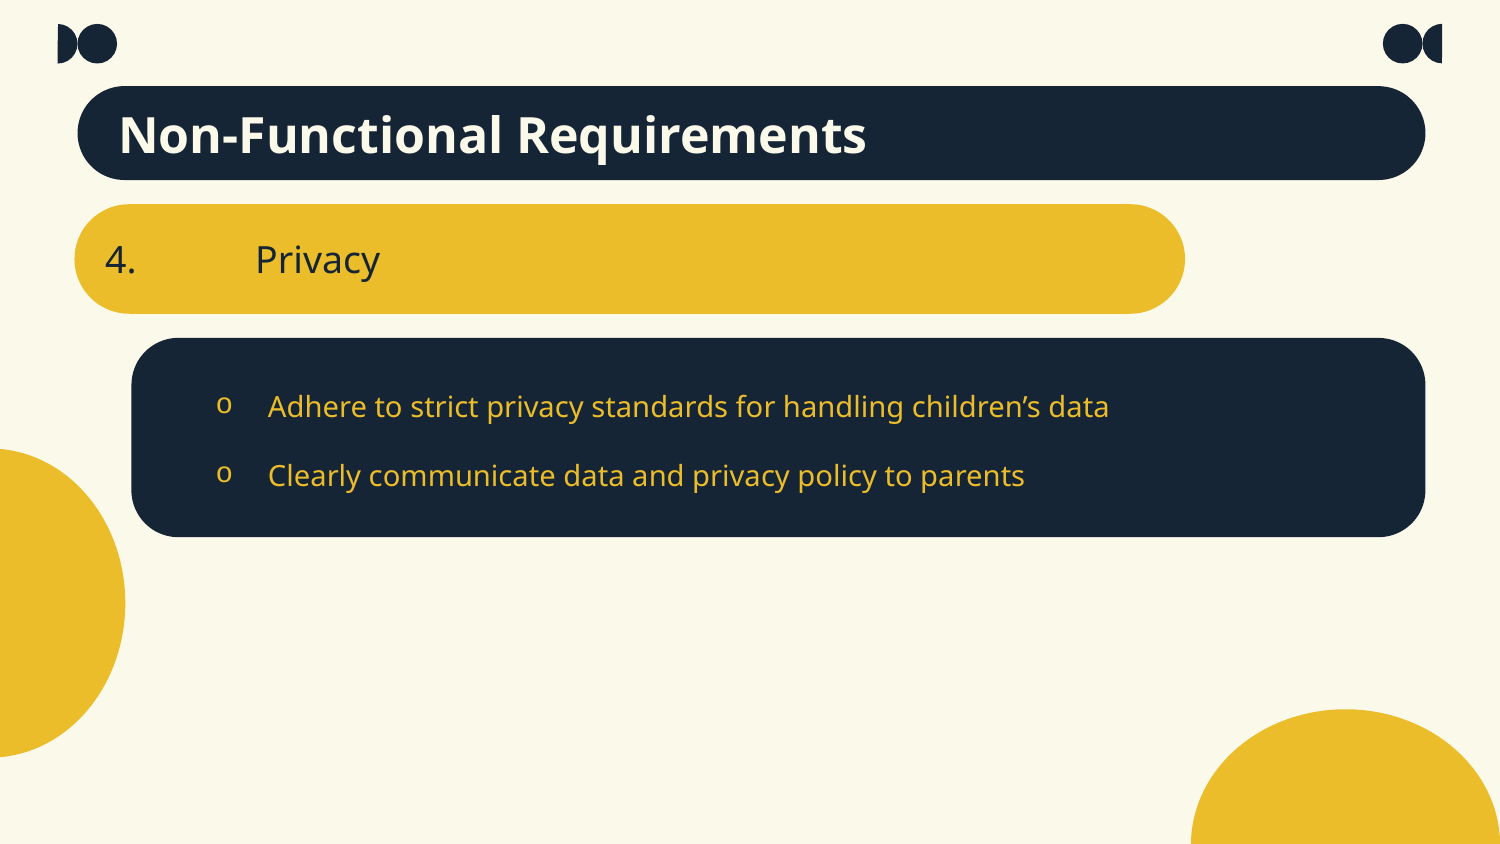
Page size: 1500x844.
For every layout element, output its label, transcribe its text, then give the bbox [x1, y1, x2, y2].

text_box [1382, 86, 1426, 180]
title 4. Privacy [105, 221, 674, 297]
text_box [74, 204, 1186, 314]
title Non-Functional Requirements [118, 86, 1382, 180]
subtitle Adhere to strict privacy standards for handling children’s data Clearly communicate data and privacy policy to parents [177, 372, 1359, 493]
text_box [131, 337, 1426, 538]
text_box [77, 86, 118, 180]
